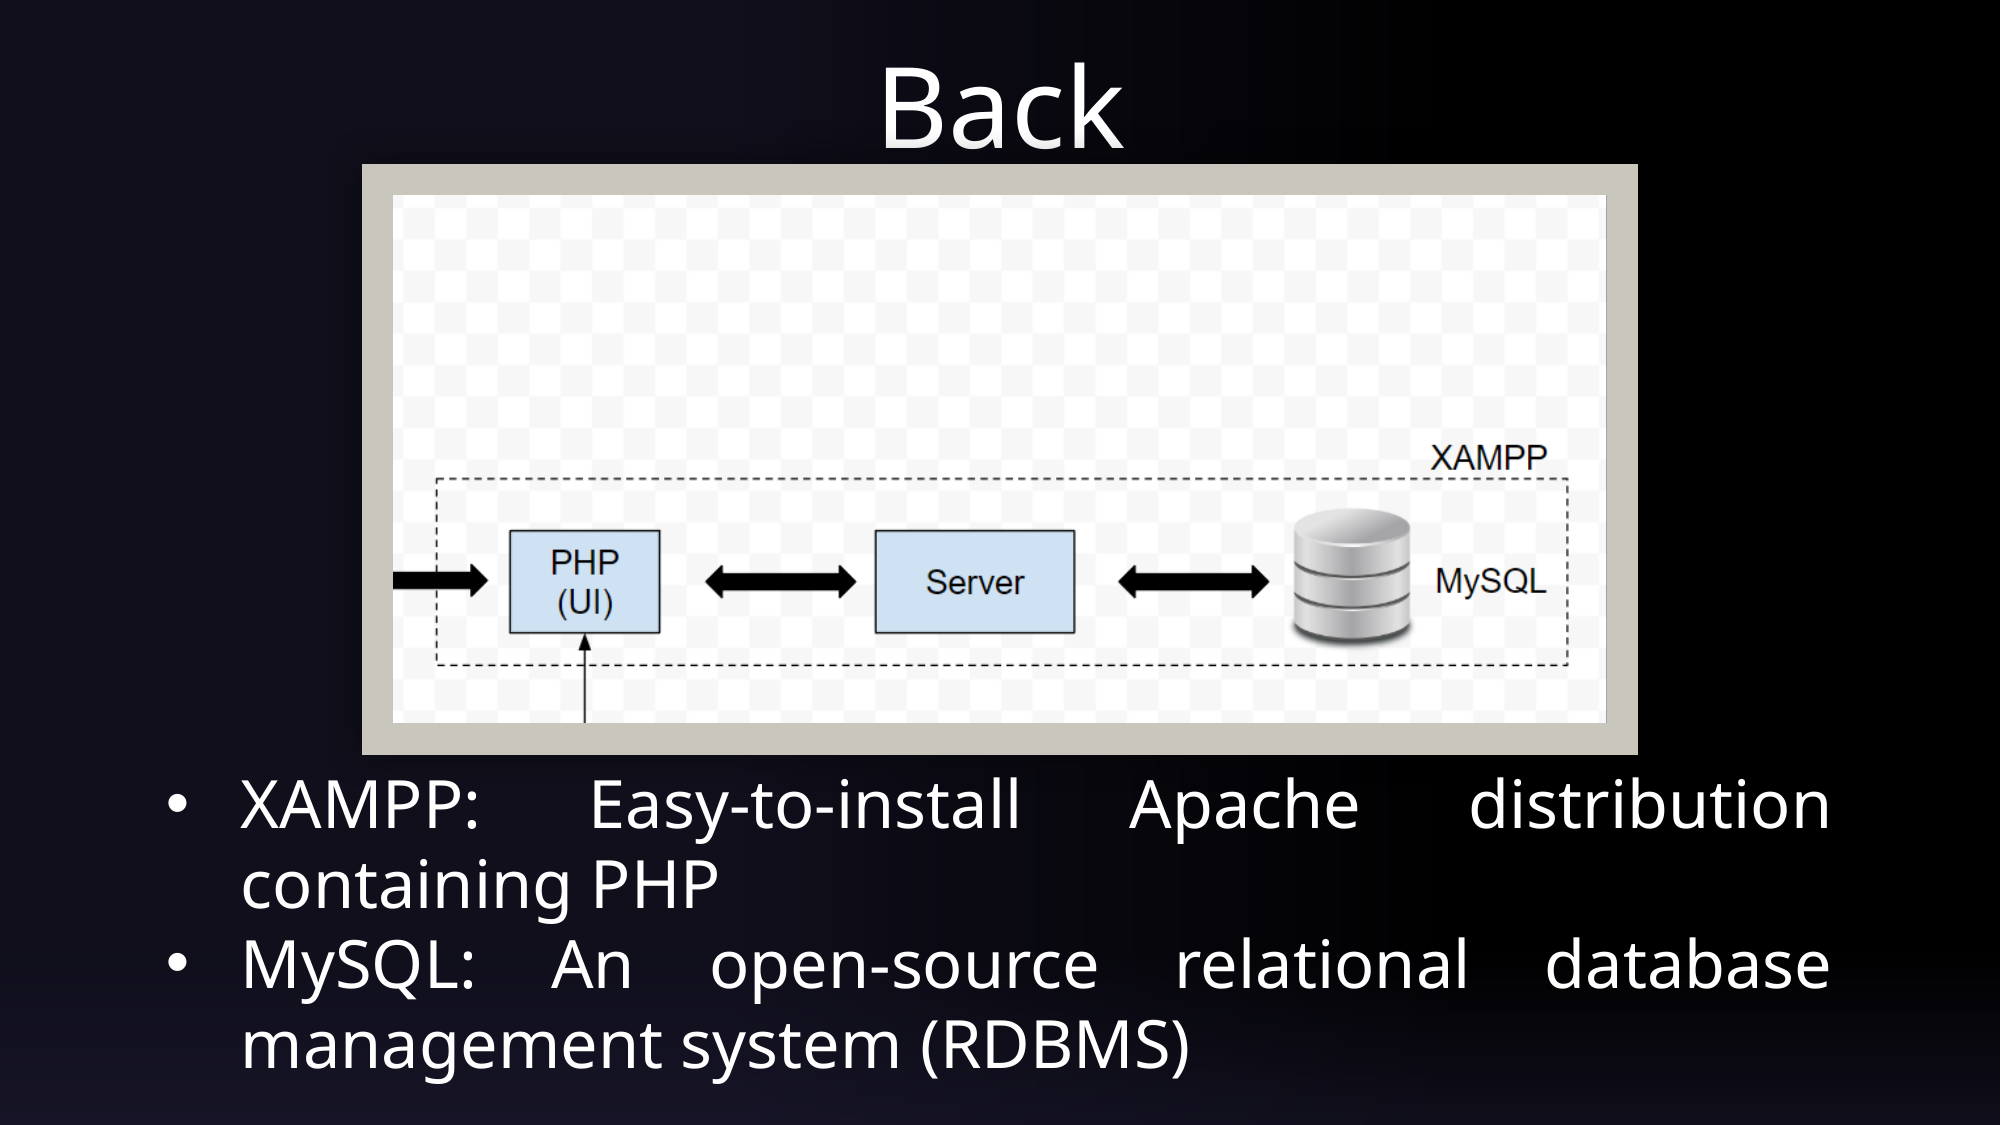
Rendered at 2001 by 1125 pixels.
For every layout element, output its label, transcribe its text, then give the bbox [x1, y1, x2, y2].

picture [393, 195, 1607, 724]
text_box XAMPP: Easy-to-install Apache distribution containing PHP MySQL: An open-source relational database management system (RDBMS) [151, 754, 1849, 1089]
text_box Back end [746, 28, 1254, 137]
